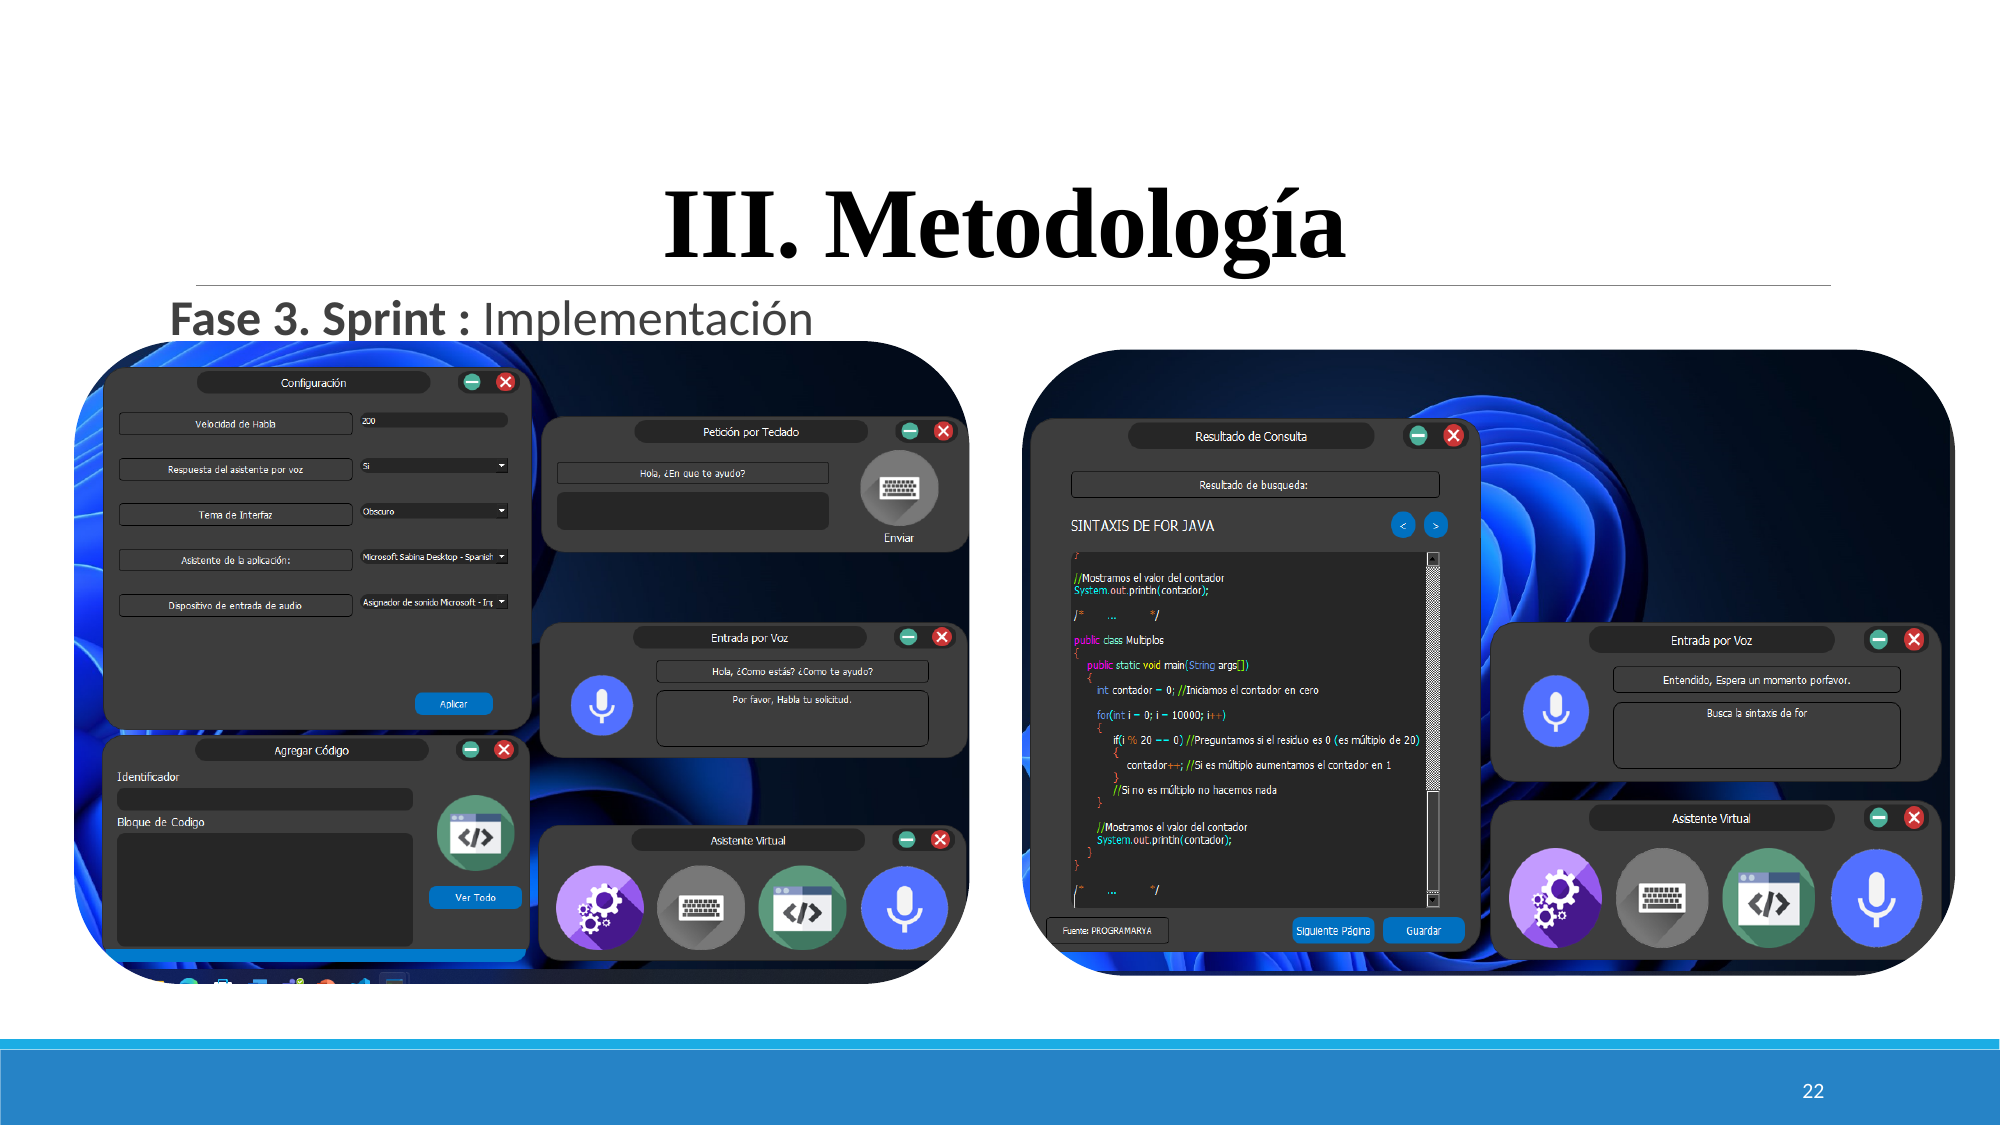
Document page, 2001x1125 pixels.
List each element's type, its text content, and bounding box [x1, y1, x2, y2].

list Fase 3. Sprint : Implementación [155, 285, 933, 337]
slide_number 22 [1624, 1059, 1840, 1120]
picture [1021, 349, 1956, 977]
title III. Metodología [180, 47, 1830, 285]
picture [73, 340, 970, 985]
